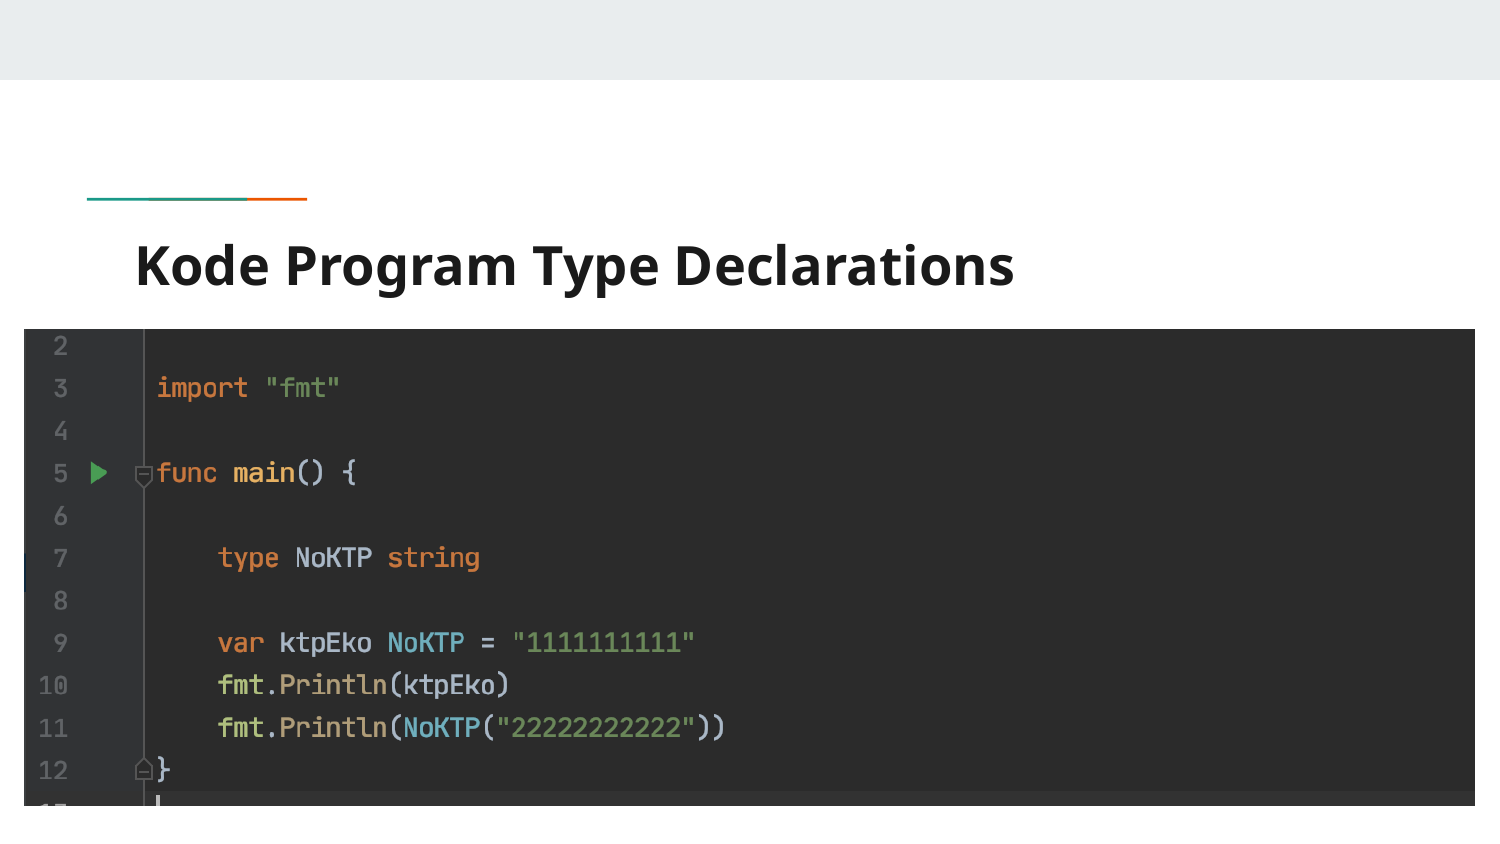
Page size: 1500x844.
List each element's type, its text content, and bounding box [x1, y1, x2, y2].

title Kode Program Type Declarations [119, 216, 1381, 305]
picture [24, 328, 1476, 806]
